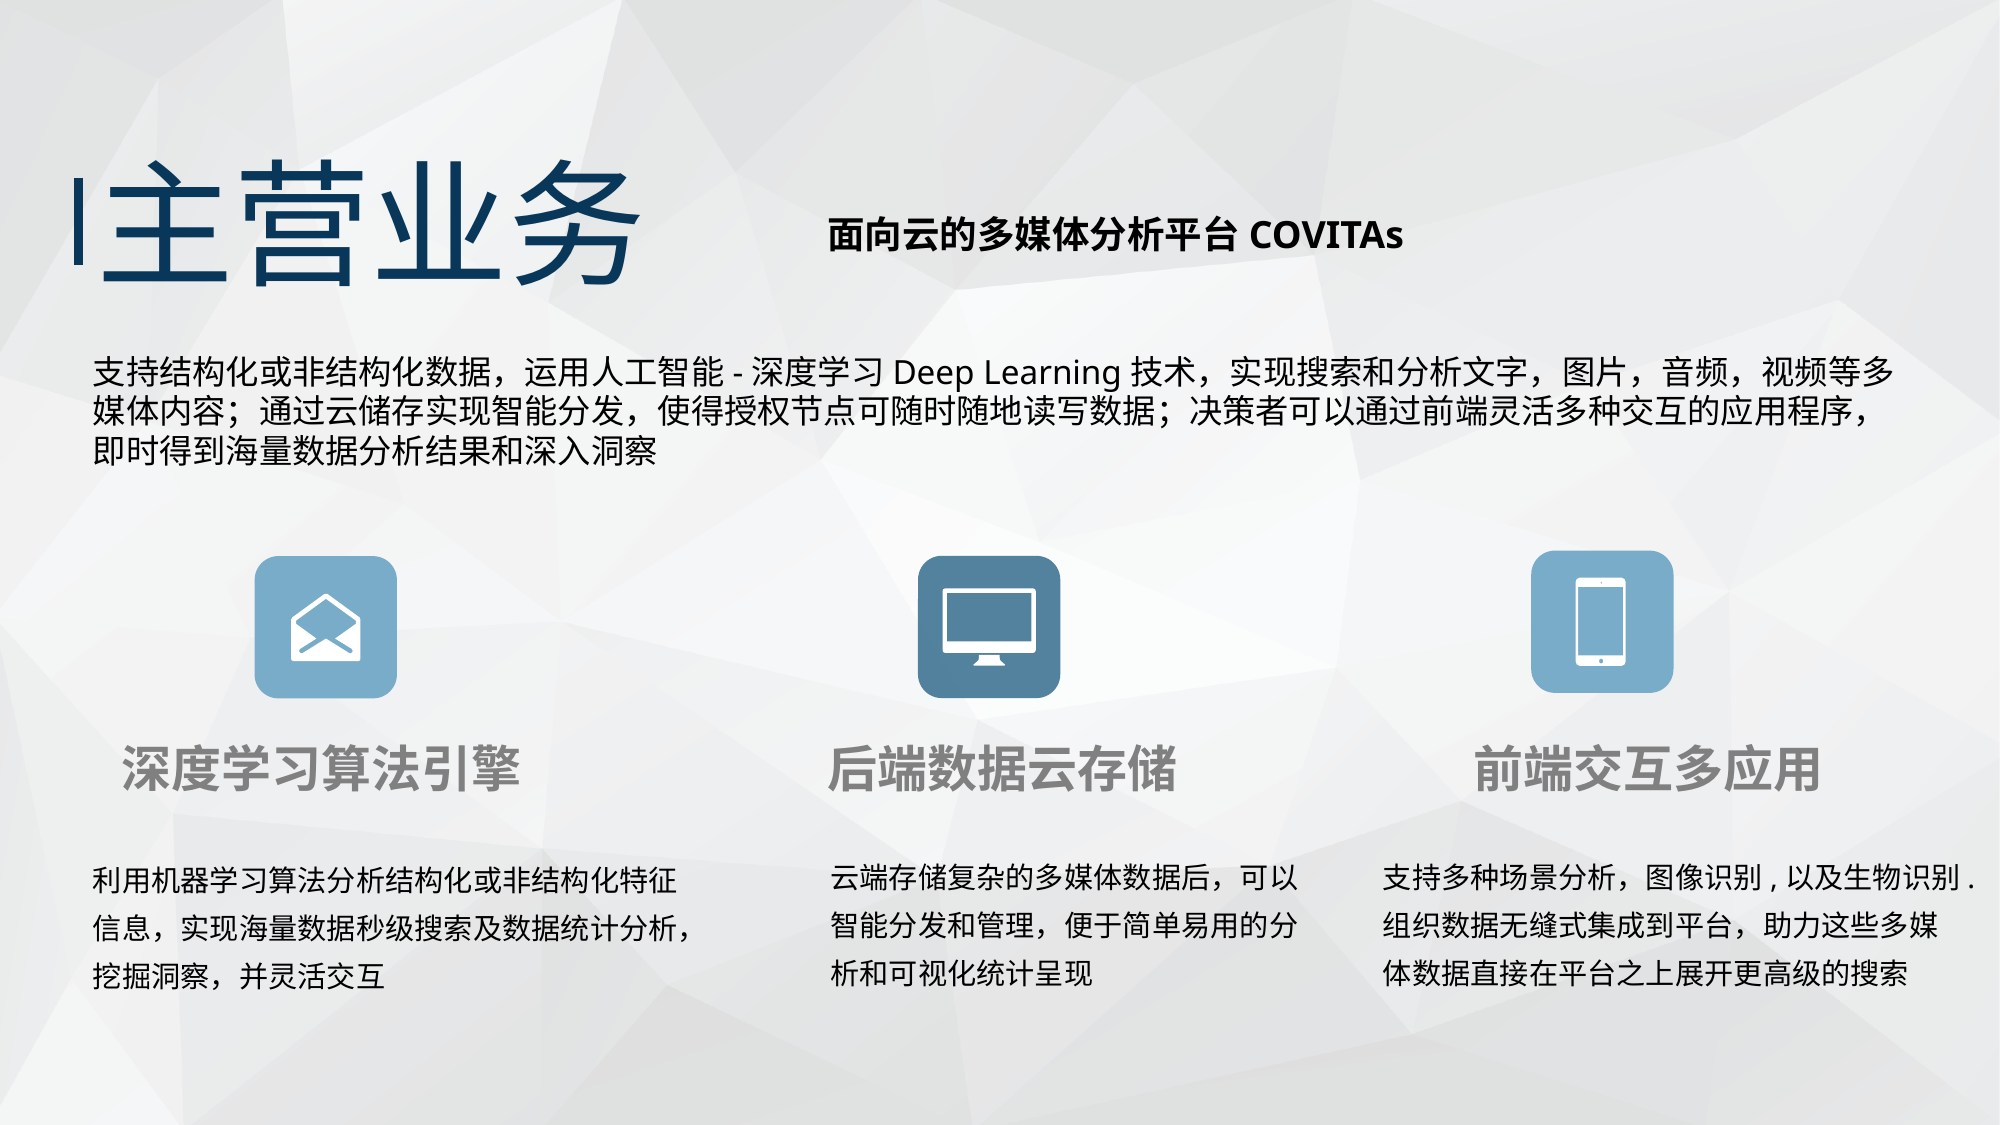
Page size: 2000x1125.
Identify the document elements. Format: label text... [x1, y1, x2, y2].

text_box 云端存储复杂的多媒体数据后，可以智能分发和管理，便于简单易用的分析和可视化统计呈现 [815, 838, 1335, 998]
text_box [916, 554, 1062, 700]
text_box 支持结构化或非结构化数据，运用人工智能-深度学习Deep Learning技术，实现搜索和分析文字，图片，音频，视频等多媒体内容；通过云储存实现智能分发，使得授权节点可随时随地读写数据；决策者可以通过前端灵活多种交互的应用程序，即时得到海量数据分析结果和深入洞察 [78, 343, 1916, 478]
text_box 支持多种场景分析，图像识别,以及生物识别.组织数据无缝式集成到平台，助力这些多媒体数据直接在平台之上展开更高级的搜索 [1368, 838, 1979, 998]
text_box [253, 555, 398, 700]
text_box [973, 654, 1006, 666]
text_box 利用机器学习算法分析结构化或非结构化特征信息，实现海量数据秒级搜索及数据统计分析，挖掘洞察，并灵活交互 [78, 841, 714, 1001]
text_box [1575, 577, 1626, 666]
text_box 前端交互多应用 [1458, 730, 1889, 805]
text_box 主营业务 [81, 130, 661, 310]
text_box 面向云的多媒体分析平台COVITAs [812, 203, 1420, 264]
text_box [1530, 549, 1675, 694]
picture [0, 0, 2000, 1125]
text_box [942, 588, 1036, 653]
text_box 后端数据云存储 [812, 730, 1234, 805]
text_box [291, 593, 361, 662]
text_box 深度学习算法引擎 [106, 730, 546, 805]
